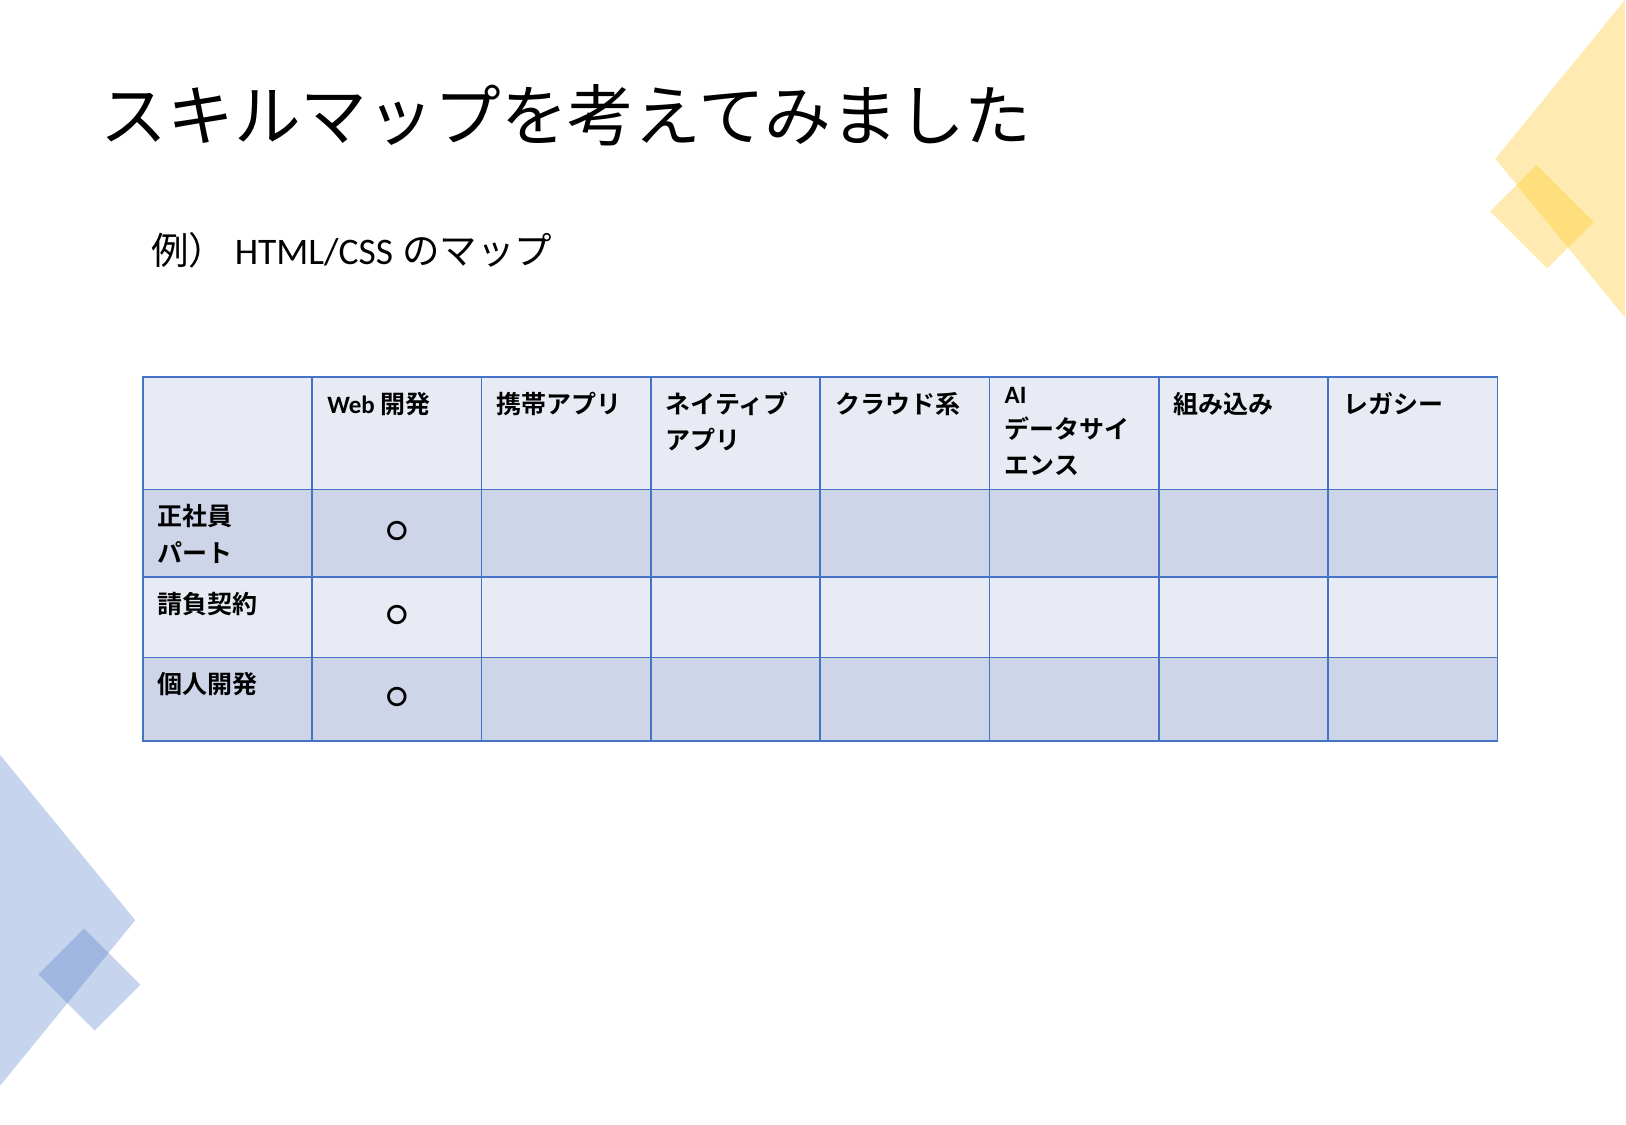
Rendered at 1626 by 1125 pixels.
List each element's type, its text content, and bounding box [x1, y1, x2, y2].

table_cell [990, 490, 1158, 576]
table_header ネイティブアプリ [652, 378, 819, 489]
table_header レガシー [1329, 378, 1497, 489]
table_cell [1329, 658, 1497, 740]
table_cell 個人開発 [144, 658, 311, 740]
table_cell [652, 658, 819, 740]
table_cell [1329, 578, 1497, 657]
table_header [144, 378, 311, 489]
table_cell [821, 578, 989, 657]
table_header 組み込み [1160, 378, 1327, 489]
table_cell [482, 658, 650, 740]
table_cell [1329, 490, 1497, 576]
table_cell [821, 490, 989, 576]
table_cell [990, 578, 1158, 657]
table_cell 請負契約 [144, 578, 311, 657]
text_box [0, 754, 136, 1086]
table_cell ○ [313, 658, 481, 740]
table_cell [821, 658, 989, 740]
table_header AI データサイエンス [990, 378, 1158, 489]
table_cell [1160, 490, 1327, 576]
title スキルマップを考えてみました [85, 25, 1495, 212]
table_cell [1160, 658, 1327, 740]
table_header Web開発 [313, 378, 481, 489]
table_cell [990, 658, 1158, 740]
table_header 携帯アプリ [482, 378, 650, 489]
table_header クラウド系 [821, 378, 989, 489]
table_cell [482, 578, 650, 657]
table_cell 正社員 パート [144, 490, 311, 576]
text_box 例）HTML/CSSのマップ [136, 219, 568, 279]
table_cell ○ [313, 490, 481, 576]
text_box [1495, 0, 1625, 318]
table_cell [1160, 578, 1327, 657]
table_cell [482, 490, 650, 576]
text_box [0, 0, 1625, 1125]
table_cell [652, 578, 819, 657]
table_cell ○ [313, 578, 481, 657]
table_cell [652, 490, 819, 576]
